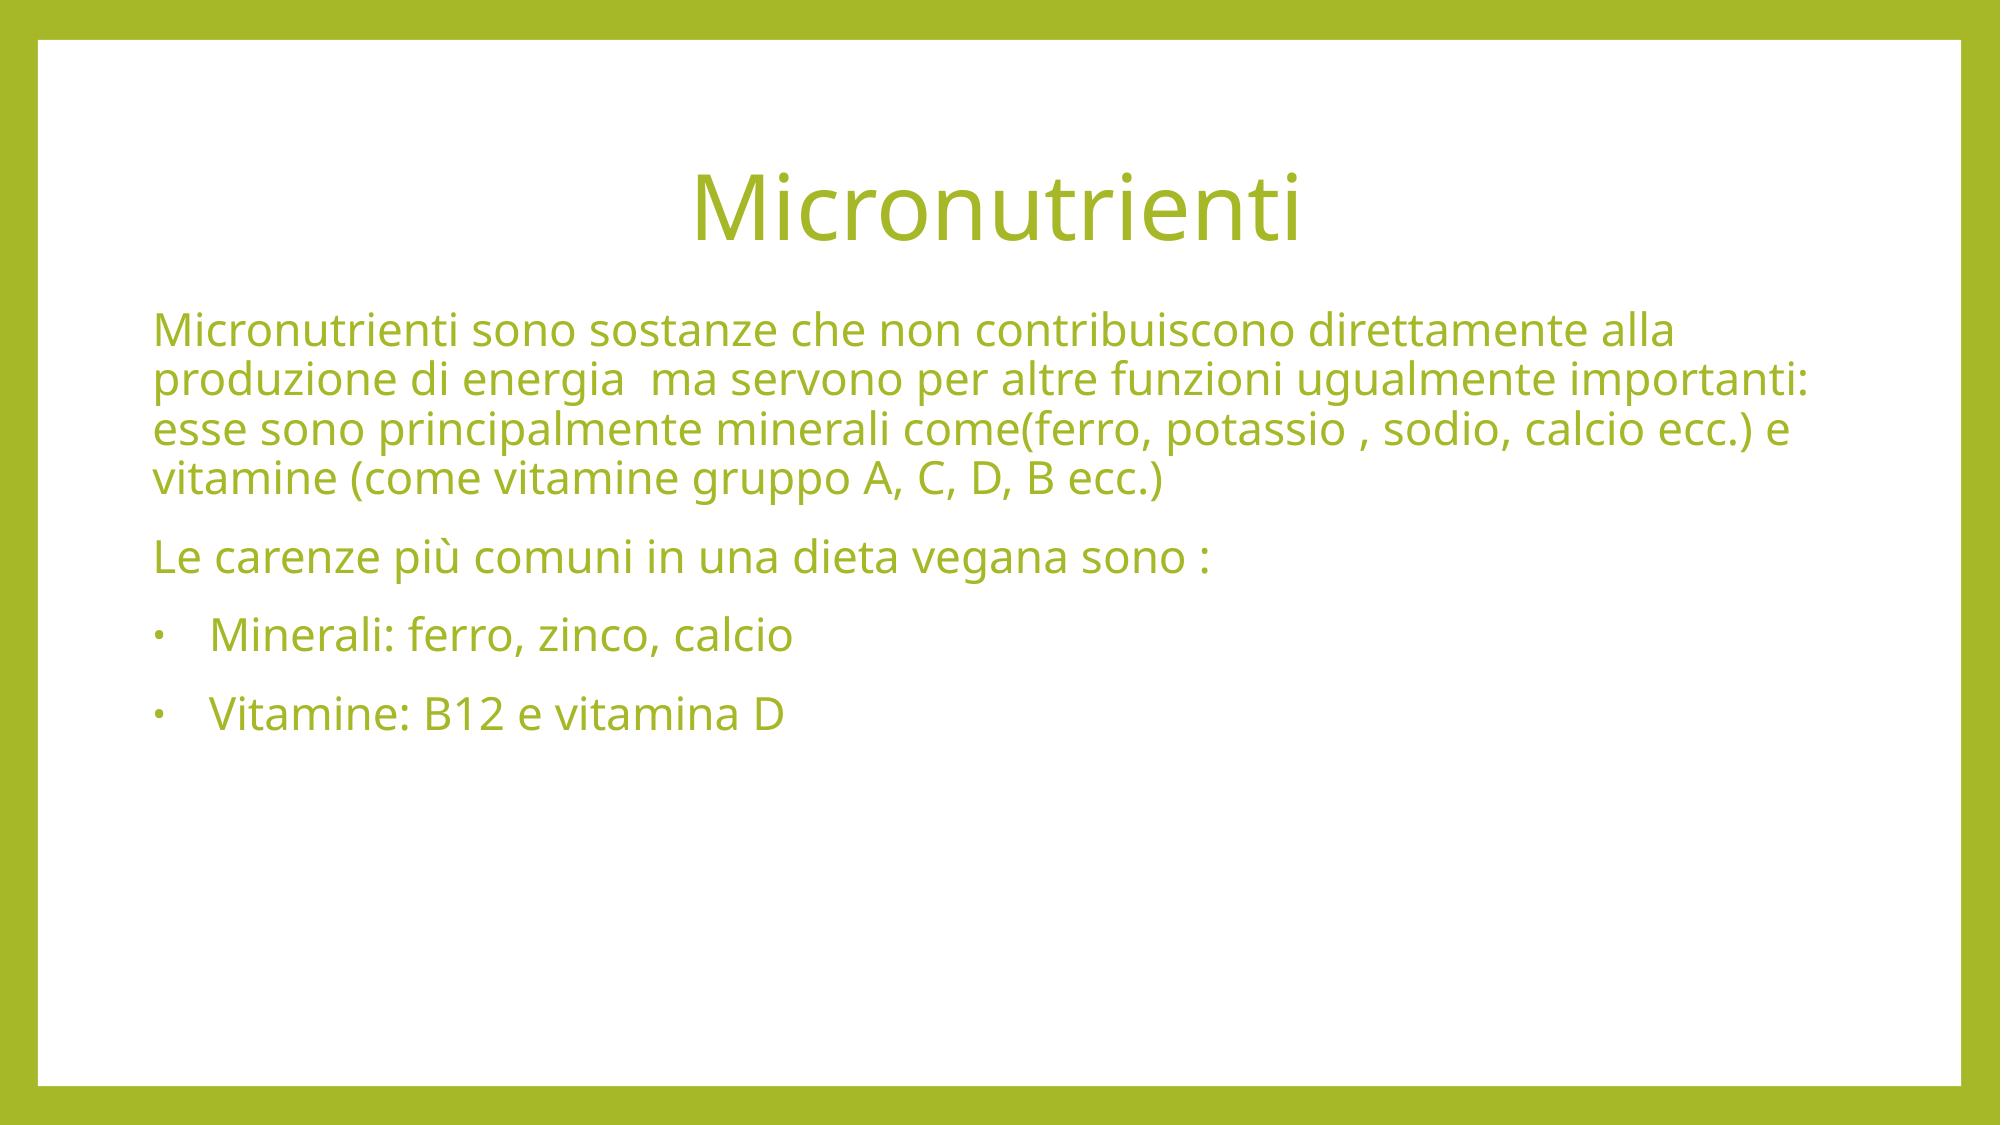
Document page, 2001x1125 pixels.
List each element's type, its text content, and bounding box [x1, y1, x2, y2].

title Micronutrienti [187, 99, 1808, 299]
list Micronutrienti sono sostanze che non contribuiscono direttamente alla produzione di energia ma servono per altre funzioni ugualmente importanti: esse sono principalmente minerali come(ferro, potassio , sodio, calcio ecc.) e vitamine (come vitamine gruppo A, C, D, B ecc.) Le carenze più comuni in una dieta vegana sono : Minerali: ferro, zinco, calcio Vitamine: B12 e vitamina D [137, 299, 1863, 799]
